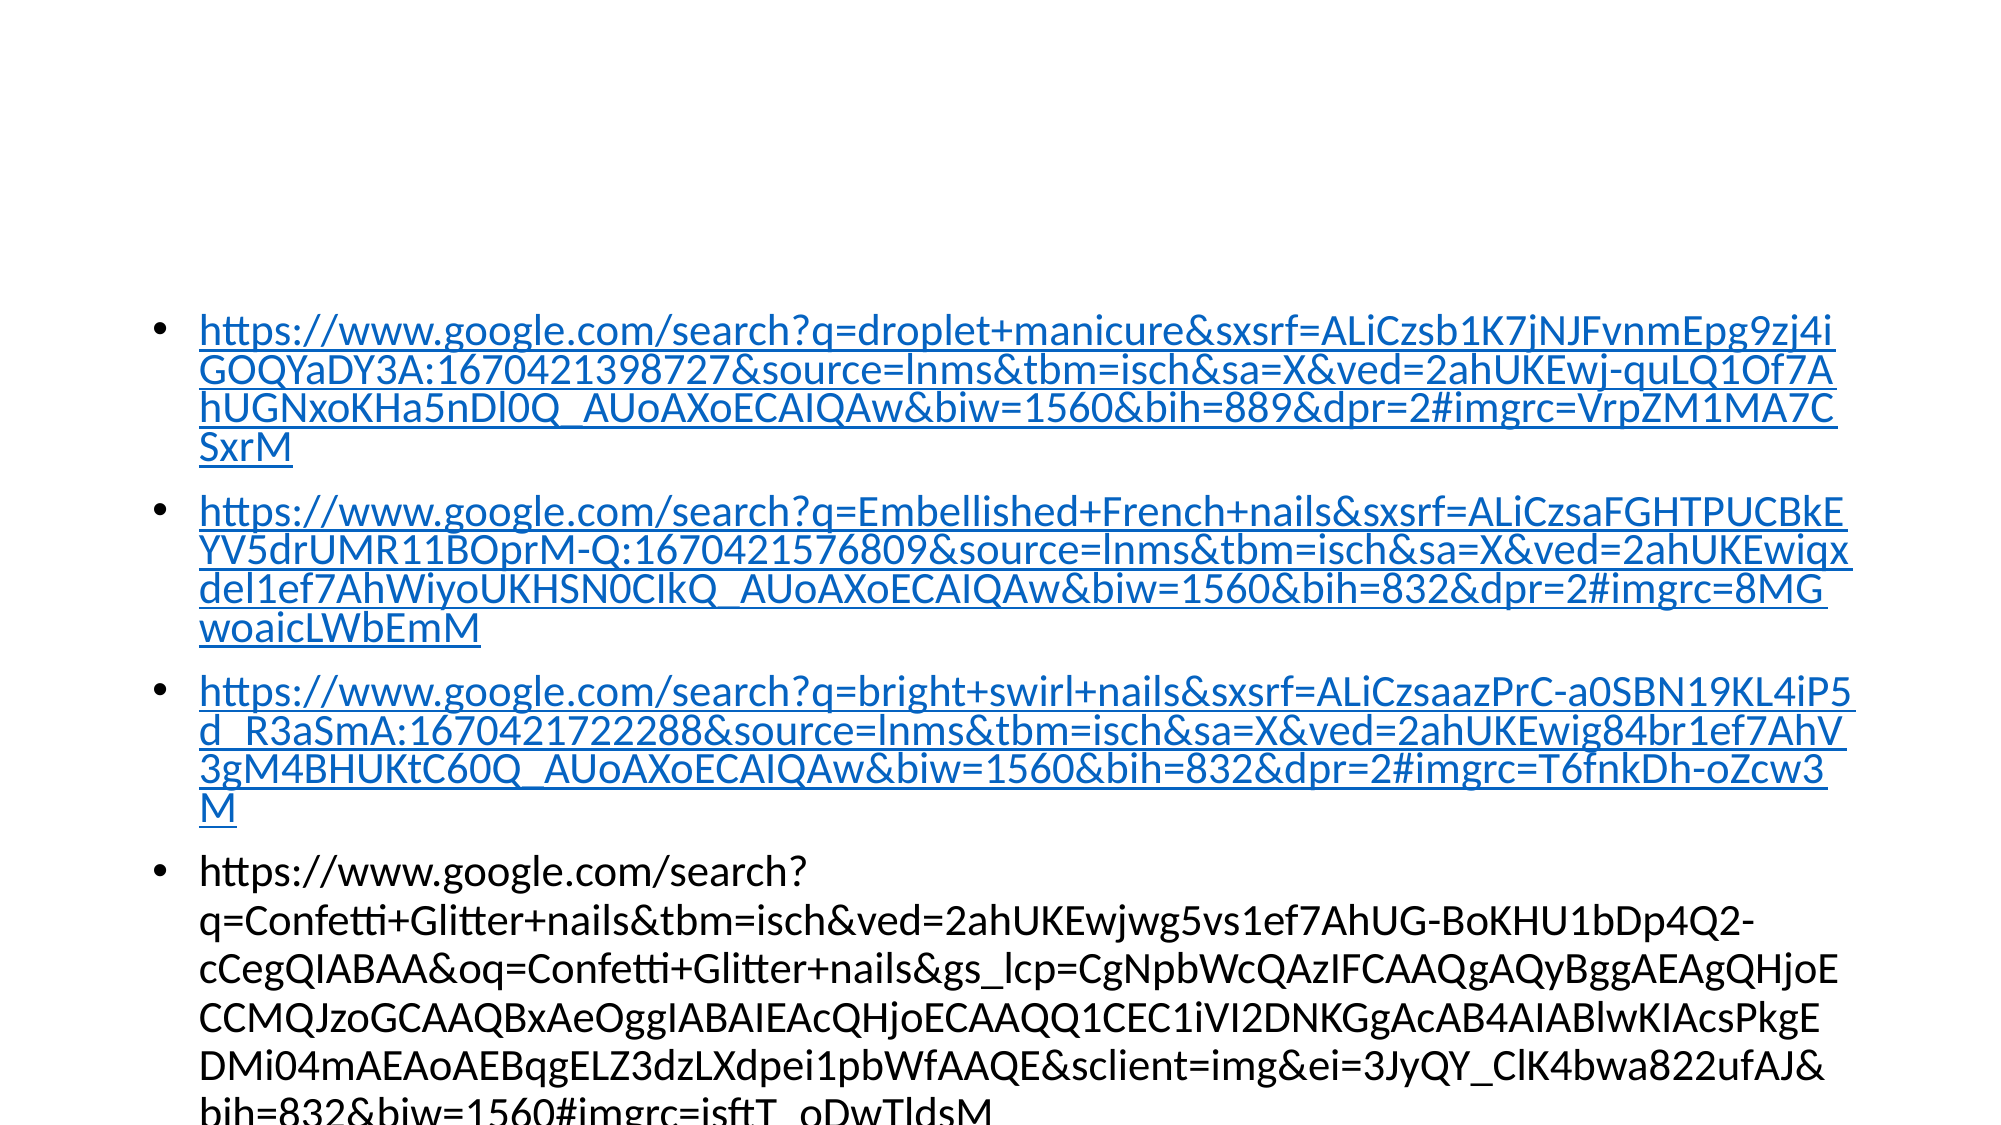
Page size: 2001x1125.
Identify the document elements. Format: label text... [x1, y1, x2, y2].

list https://www.google.com/search?q=droplet+manicure&sxsrf=ALiCzsb1K7jNJFvnmEpg9zj4iGOQYaDY3A:1670421398727&source=lnms&tbm=isch&sa=X&ved=2ahUKEwj-quLQ1Of7AhUGNxoKHa5nDl0Q_AUoAXoECAIQAw&biw=1560&bih=889&dpr=2#imgrc=VrpZM1MA7CSxrM https://www.google.com/search?q=Embellished+French+nails&sxsrf=ALiCzsaFGHTPUCBkEYV5drUMR11BOprM-Q:1670421576809&source=lnms&tbm=isch&sa=X&ved=2ahUKEwiqxdel1ef7AhWiyoUKHSN0CIkQ_AUoAXoECAIQAw&biw=1560&bih=832&dpr=2#imgrc=8MGwoaicLWbEmM https://www.google.com/search?q=bright+swirl+nails&sxsrf=ALiCzsaazPrC-a0SBN19KL4iP5d_R3aSmA:1670421722288&source=lnms&tbm=isch&sa=X&ved=2ahUKEwig84br1ef7AhV3gM4BHUKtC60Q_AUoAXoECAIQAw&biw=1560&bih=832&dpr=2#imgrc=T6fnkDh-oZcw3M https://www.google.com/search?q=Confetti+Glitter+nails&tbm=isch&ved=2ahUKEwjwg5vs1ef7AhUG-BoKHU1bDp4Q2-cCegQIABAA&oq=Confetti+Glitter+nails&gs_lcp=CgNpbWcQAzIFCAAQgAQyBggAEAgQHjoECCMQJzoGCAAQBxAeOggIABAIEAcQHjoECAAQQ1CEC1iVI2DNKGgAcAB4AIABlwKIAcsPkgEDMi04mAEAoAEBqgELZ3dzLXdpei1pbWfAAQE&sclient=img&ei=3JyQY_ClK4bwa822ufAJ&bih=832&biw=1560#imgrc=isftT_oDwTldsM https://www.google.com/search?q=Two-Toned+French&sxsrf=ALiCzsasVyRDdrFVDLiJQpMj6fHk2PAEUg:1670421995755&source=lnms&tbm=isch&sa=X&ved=2ahUKEwiEiLrt1uf7AhUtyYUKHT0QCpYQ_AUoAXoECAEQAw&biw=1560&bih=832&dpr=2#imgrc=14_XpCdZA0klOM [137, 299, 1863, 1014]
